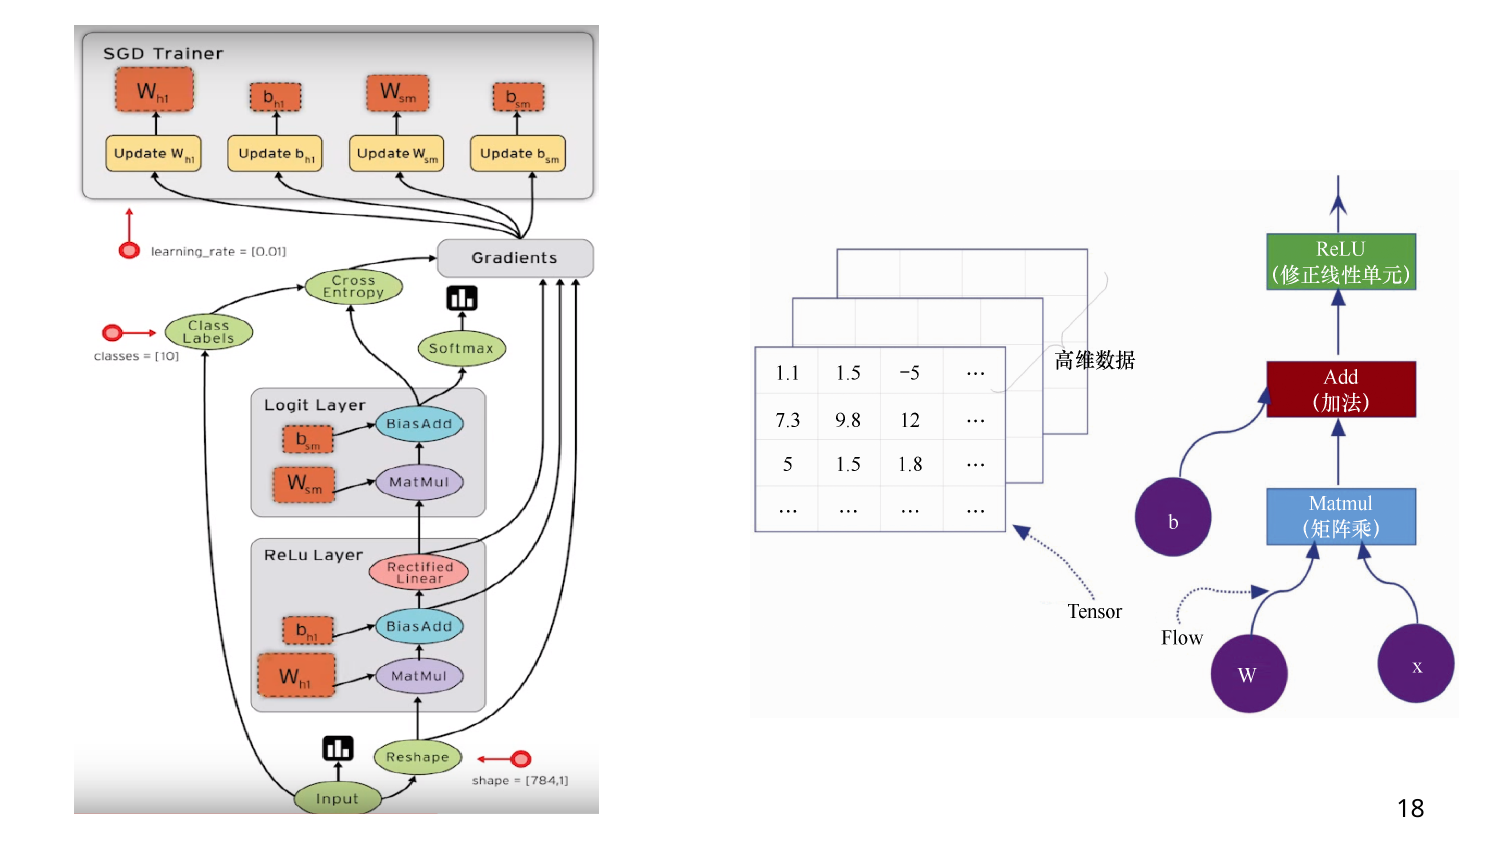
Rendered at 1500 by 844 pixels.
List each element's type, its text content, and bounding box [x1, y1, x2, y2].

picture [74, 25, 600, 814]
picture [749, 170, 1459, 718]
slide_number 18 [1299, 789, 1425, 835]
